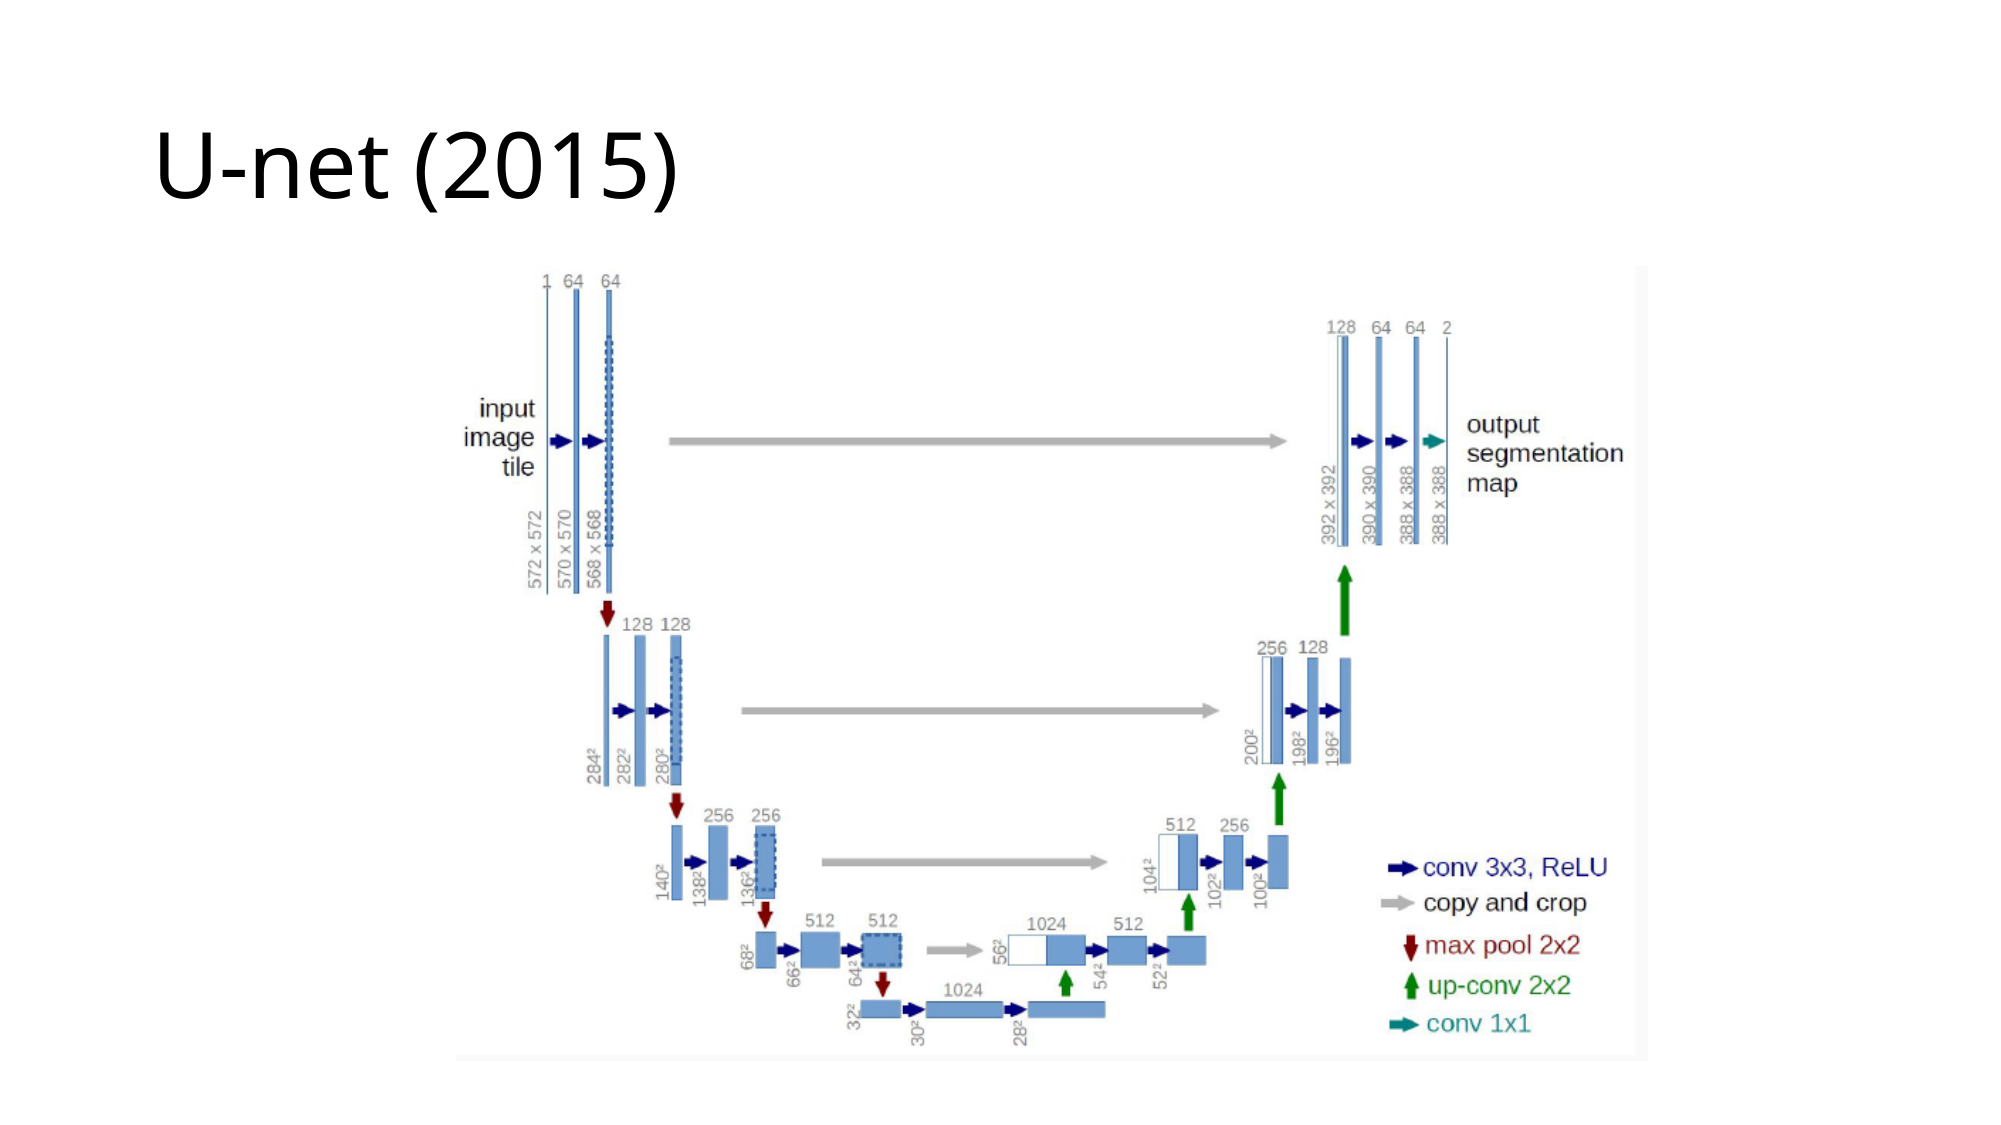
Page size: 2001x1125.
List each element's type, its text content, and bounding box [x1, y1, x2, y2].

picture [456, 266, 1648, 1061]
title U-net (2015) [137, 59, 1863, 278]
